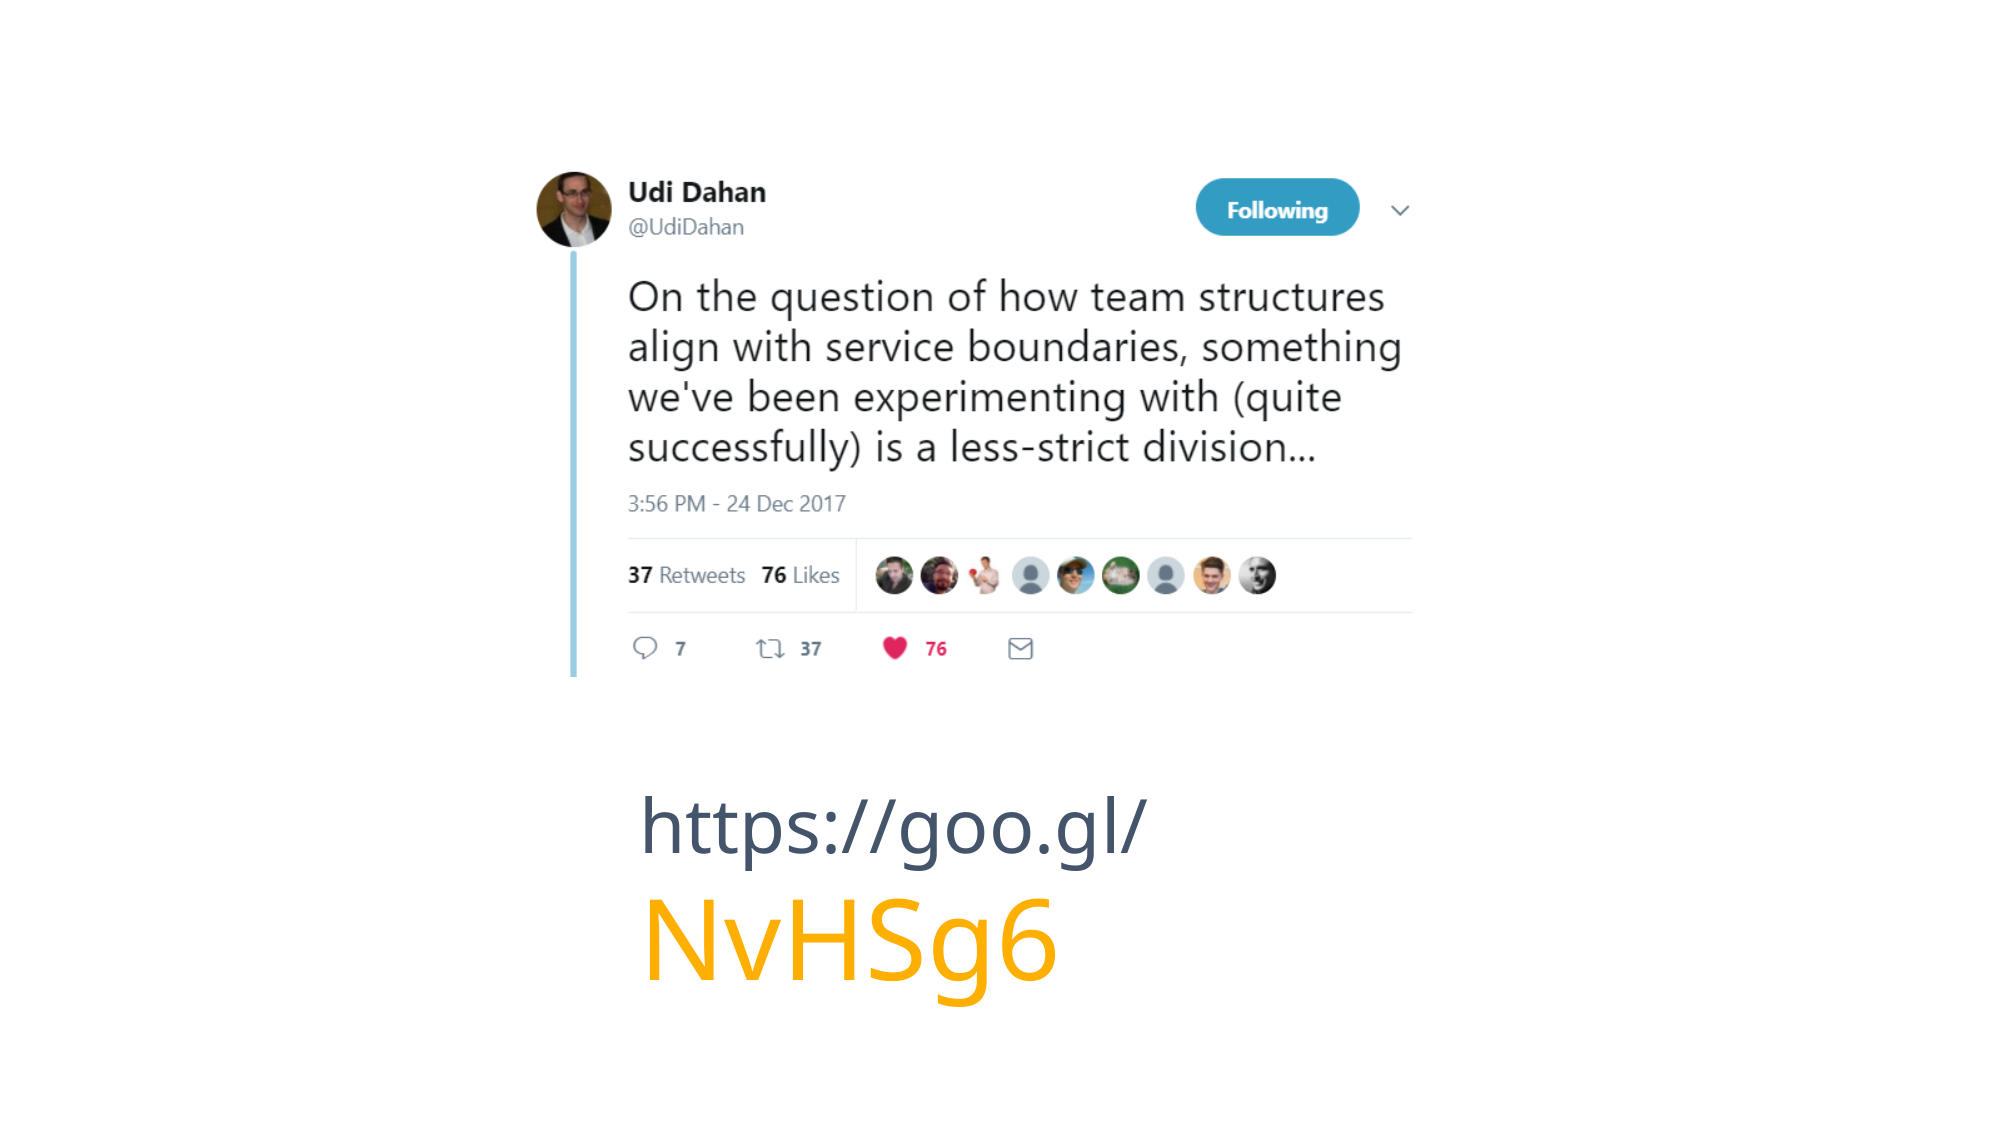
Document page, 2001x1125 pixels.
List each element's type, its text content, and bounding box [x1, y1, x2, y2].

picture [523, 152, 1440, 677]
text_box https://goo.gl/NvHSg6 [624, 770, 1421, 1011]
